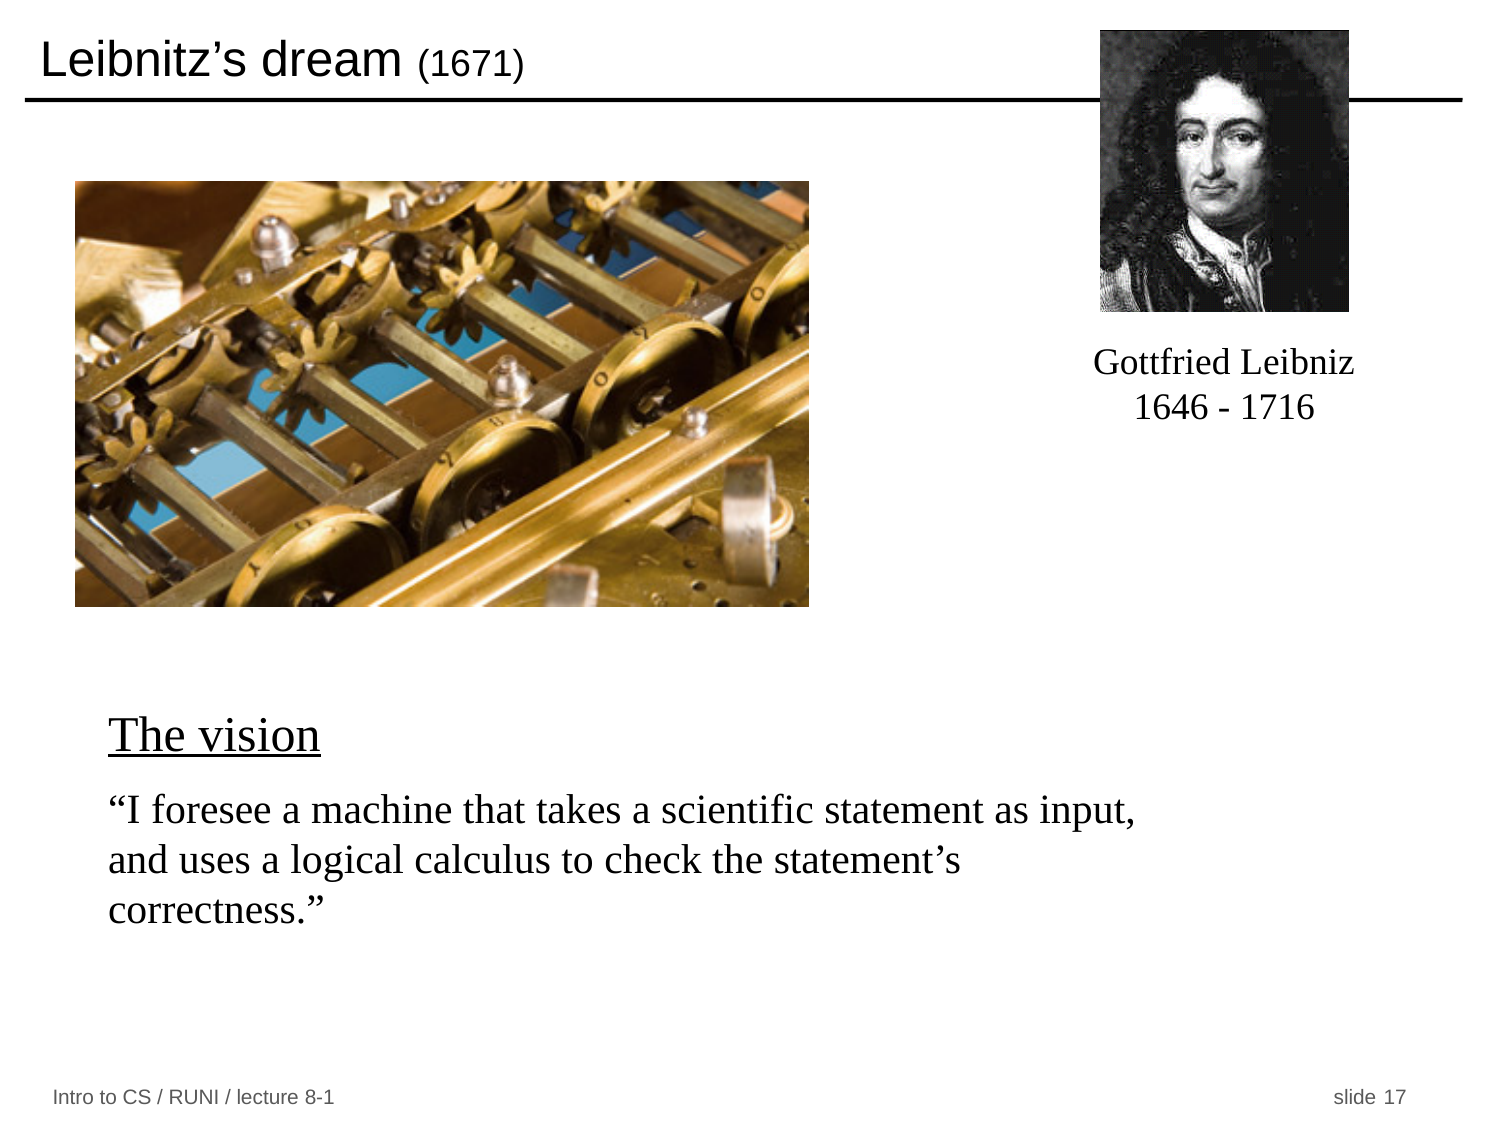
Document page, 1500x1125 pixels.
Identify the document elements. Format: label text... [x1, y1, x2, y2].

text_box The vision “I foresee a machine that takes a scientific statement as input, and uses a logical calculus to check the statement’s correctness.” [93, 693, 1200, 1060]
picture [74, 181, 810, 607]
title Leibnitz’s dream (1671) [24, 12, 1463, 100]
picture [1099, 30, 1350, 313]
text_box Gottfried Leibniz 1646 - 1716 [1061, 329, 1387, 435]
